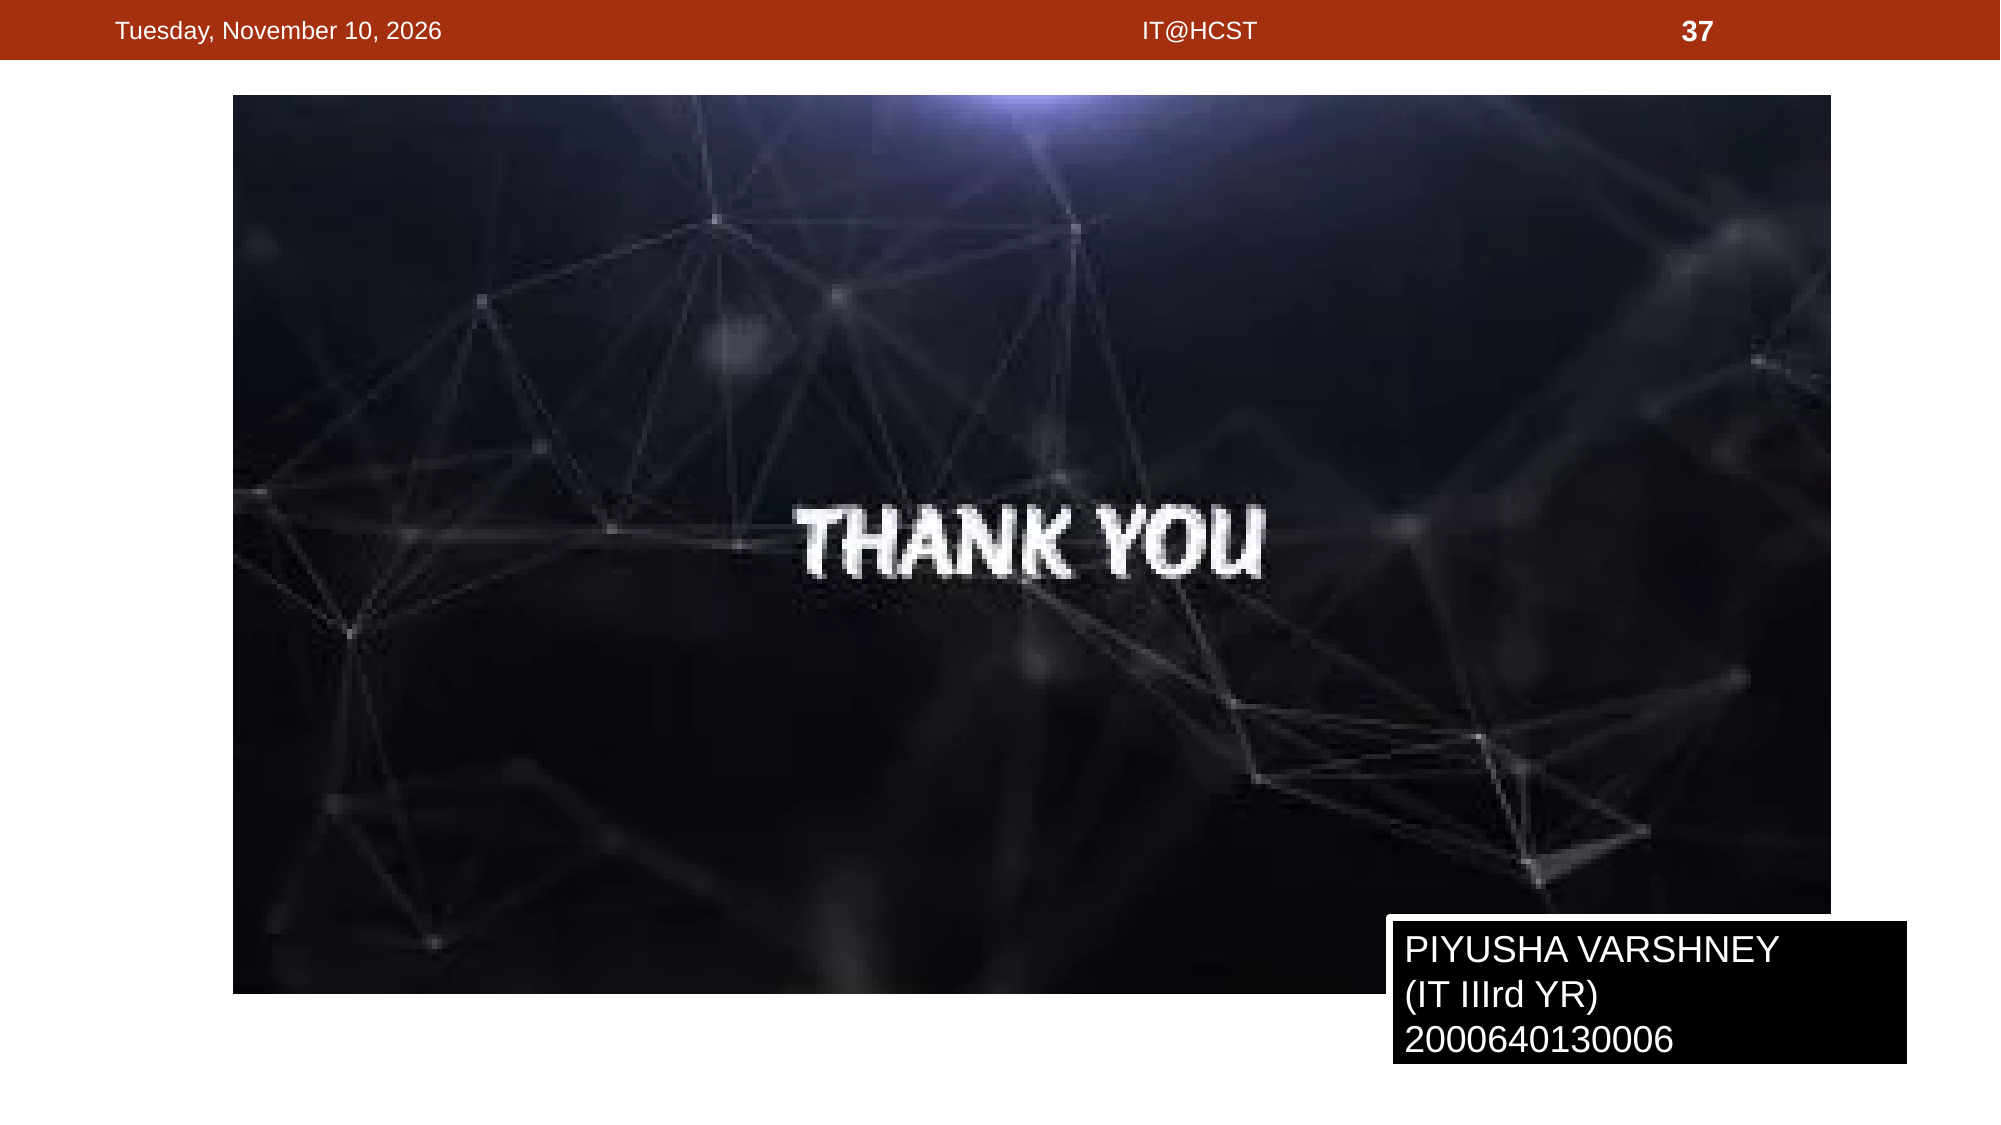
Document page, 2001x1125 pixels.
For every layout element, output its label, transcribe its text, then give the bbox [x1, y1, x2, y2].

slide_number 37 [1666, 3, 1900, 57]
footer IT@HCST [750, 3, 1650, 57]
picture [233, 94, 1832, 994]
text_box PIYUSHA VARSHNEY (IT IIIrd YR) 2000640130006 [1386, 914, 1914, 1071]
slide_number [99, 3, 734, 57]
